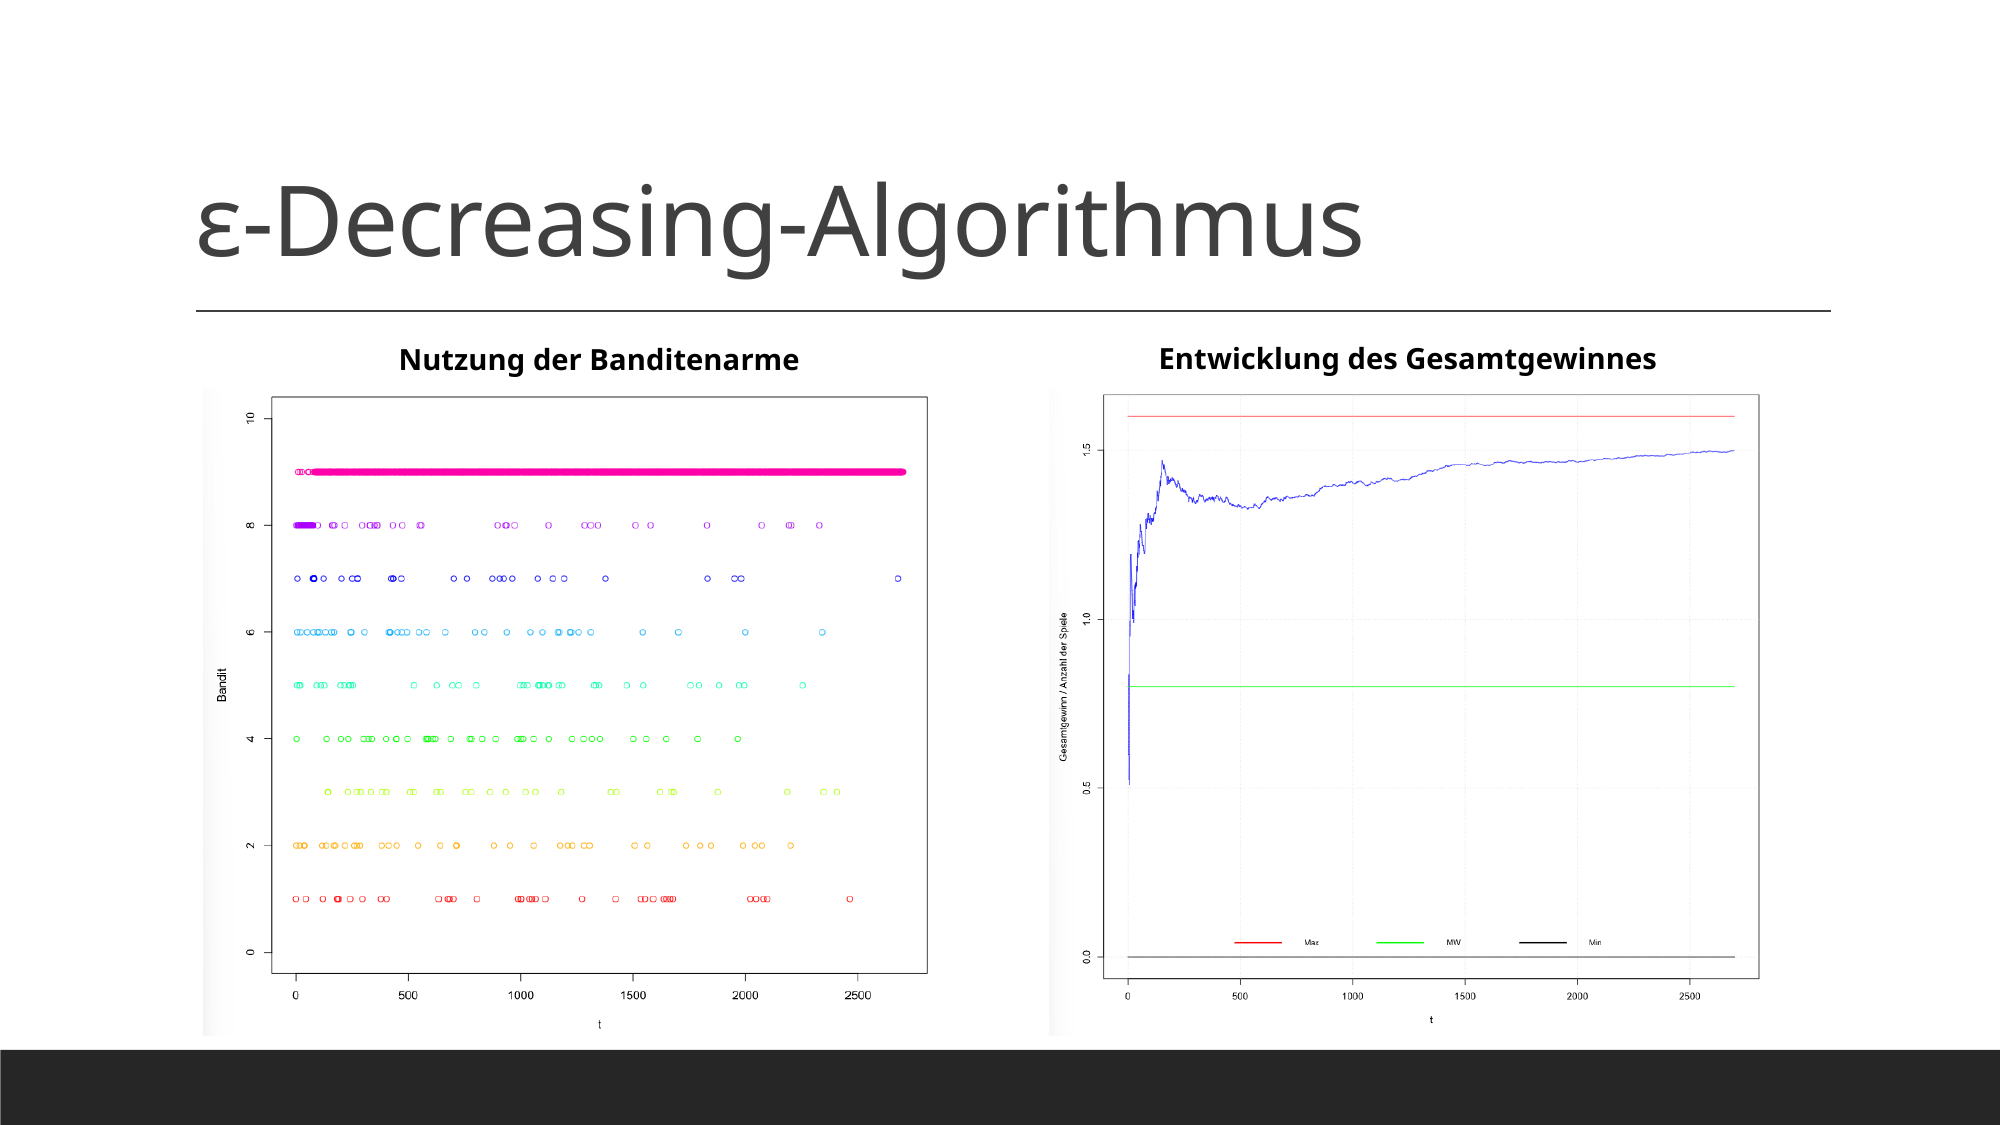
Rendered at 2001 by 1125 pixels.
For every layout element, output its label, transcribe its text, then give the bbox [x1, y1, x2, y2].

picture [202, 389, 933, 1037]
picture [1049, 389, 1767, 1037]
text_box Entwicklung des Gesamtgewinnes [1069, 333, 1747, 384]
title ε-Decreasing-Algorithmus [180, 47, 1830, 285]
text_box Nutzung der Banditenarme [273, 333, 933, 384]
